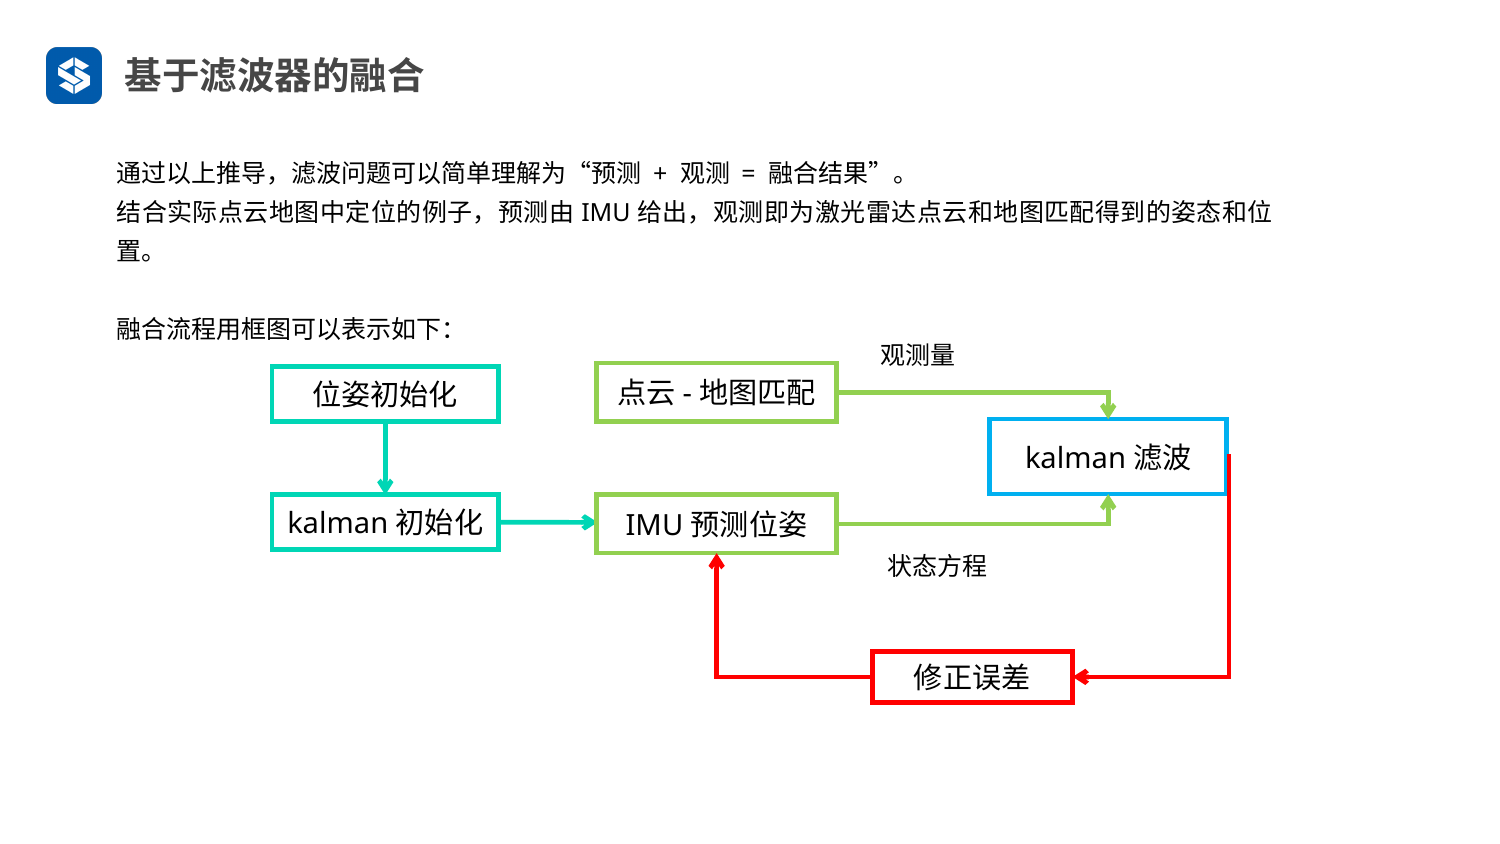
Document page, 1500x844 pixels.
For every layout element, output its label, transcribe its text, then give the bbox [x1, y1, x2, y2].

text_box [46, 44, 465, 106]
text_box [272, 332, 1228, 703]
text_box 通过以上推导，滤波问题可以简单理解为“预测 + 观测 = 融合结果”。 结合实际点云地图中定位的例子，预测由IMU给出，观测即为激光雷达点云和地图匹配得到的姿态和位置。 融合流程用框图可以表示如下： [101, 141, 1288, 351]
